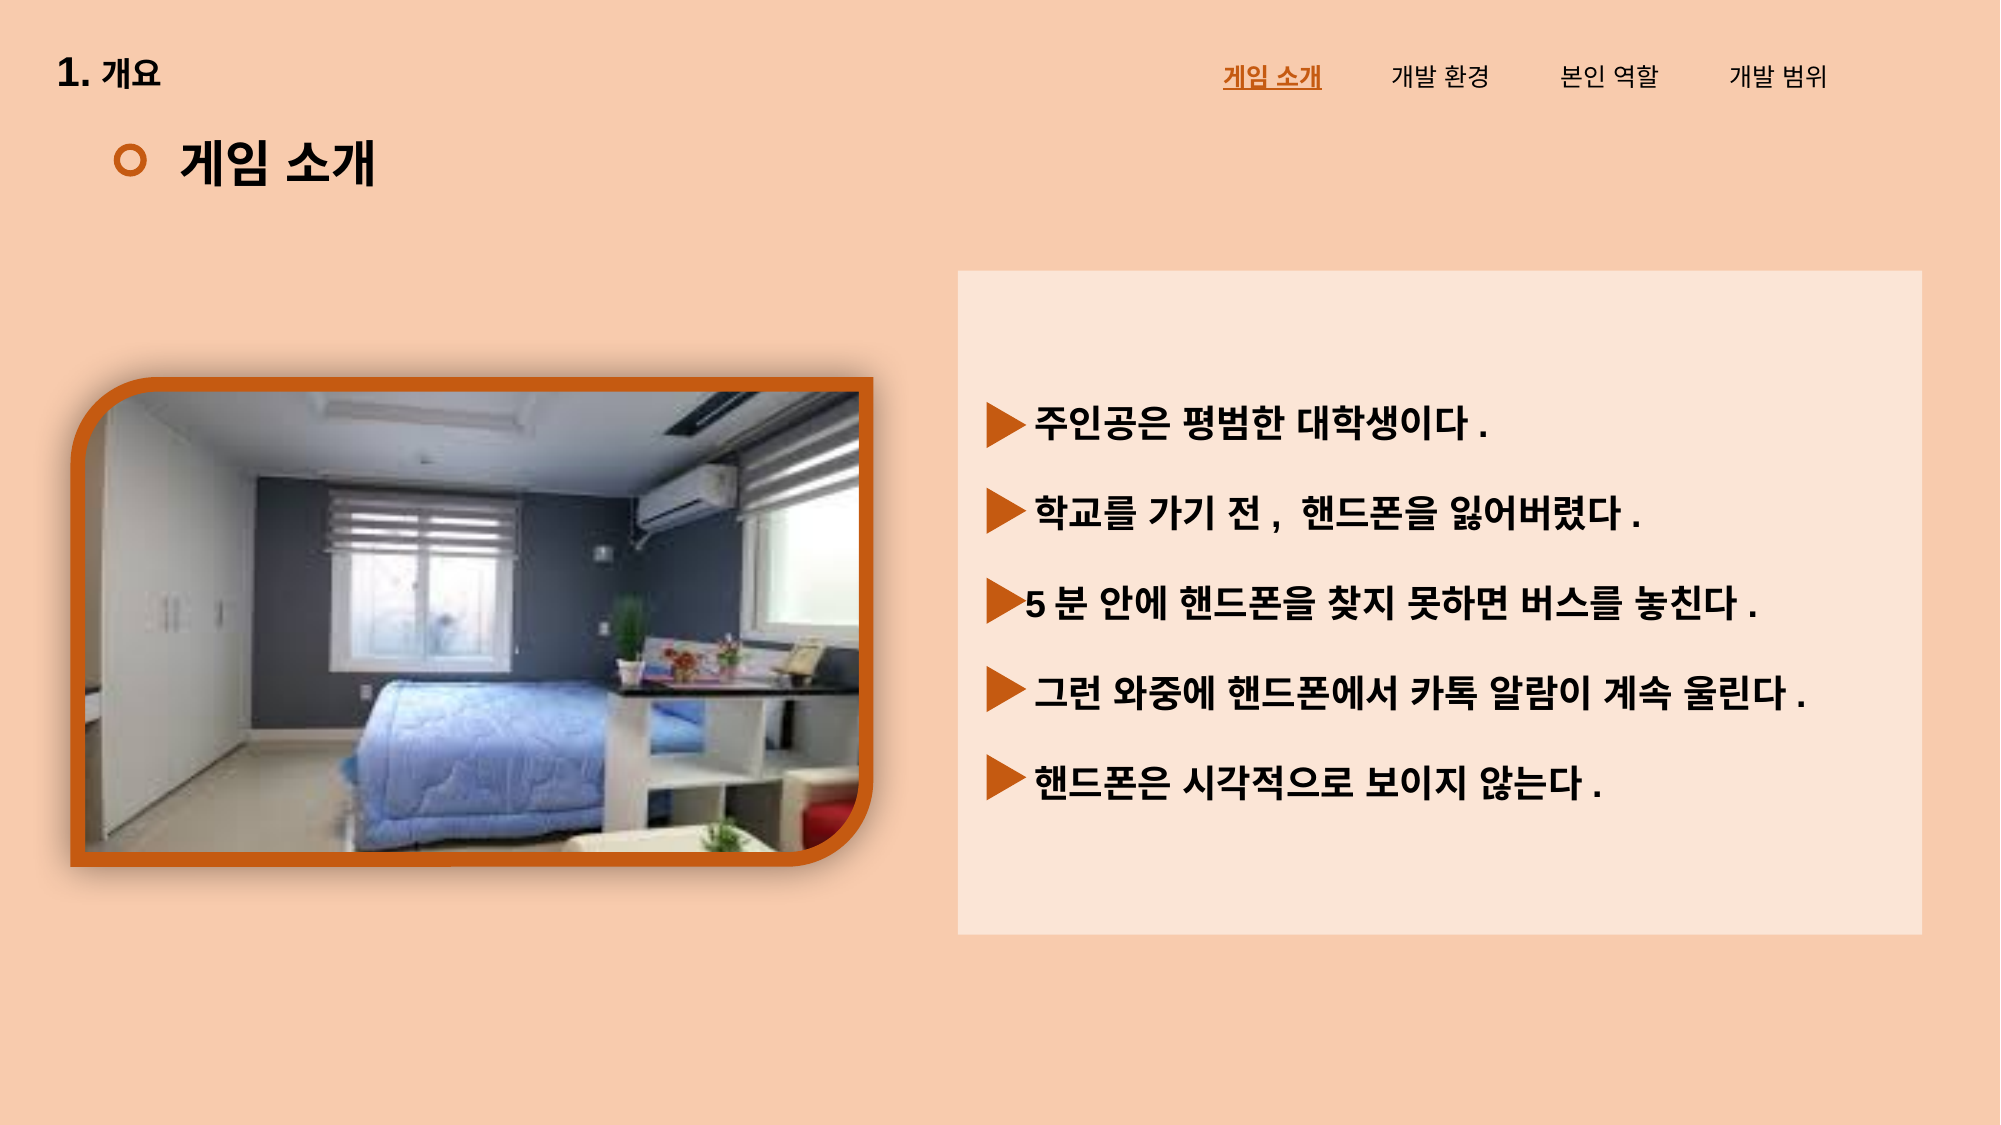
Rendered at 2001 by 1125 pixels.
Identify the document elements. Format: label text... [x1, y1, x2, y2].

text_box [986, 754, 1027, 801]
text_box [986, 487, 1027, 534]
picture [77, 384, 867, 860]
text_box [986, 577, 1027, 624]
text_box 게임 소개 개발 환경 본인 역할 개발 범위 [1208, 53, 1958, 99]
text_box [986, 665, 1027, 713]
text_box [986, 401, 1027, 449]
text_box 게임 소개 [164, 125, 393, 201]
text_box [115, 145, 145, 175]
text_box 주인공은 평범한 대학생이다. 학교를 가기 전, 핸드폰을 잃어버렸다. 5분 안에 핸드폰을 찾지 못하면 버스를 놓친다. 그런 와중에 핸드폰에서 카톡 알람이 계속 울린다. 핸드폰은 시각적으로 보이지 않는다. [957, 269, 1923, 936]
text_box 1.개요 [41, 37, 423, 103]
